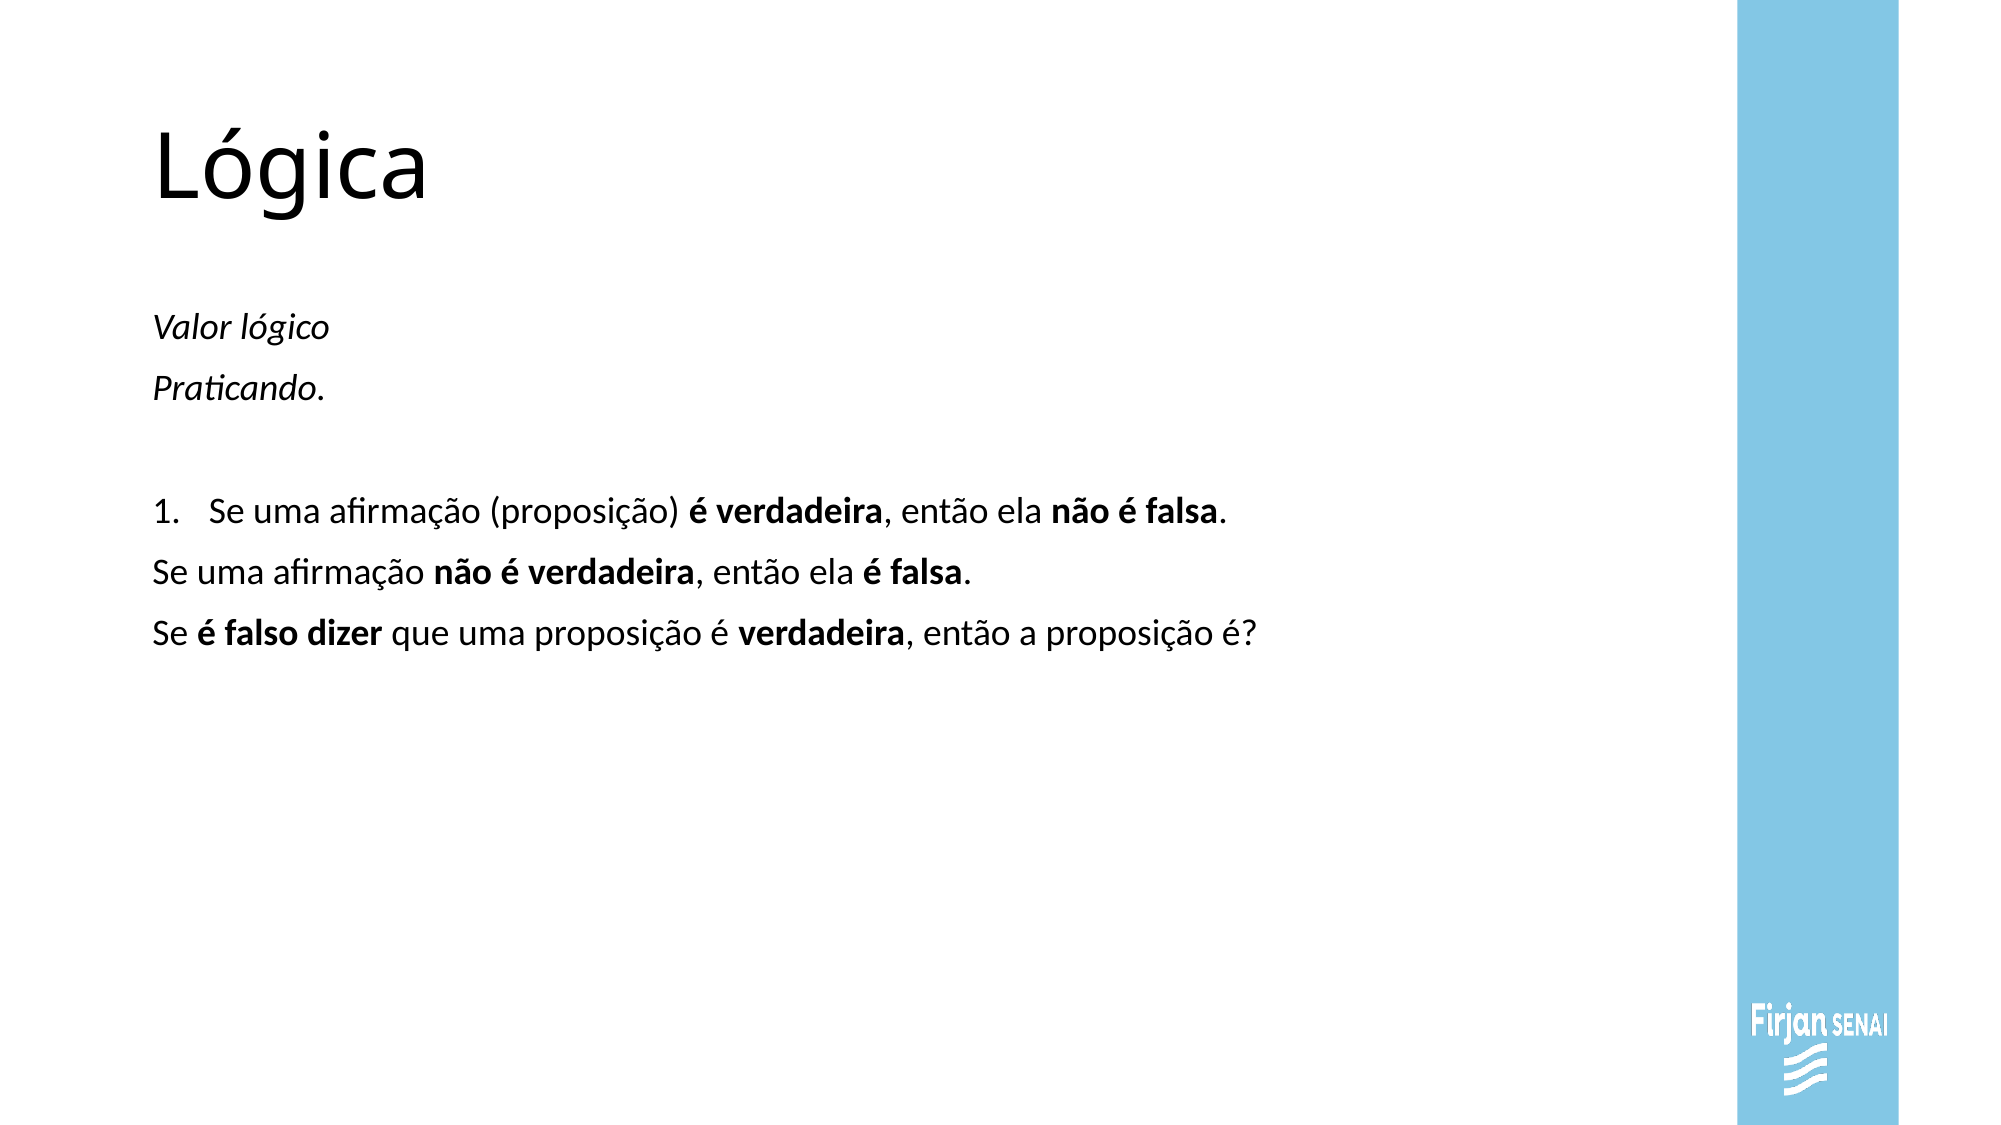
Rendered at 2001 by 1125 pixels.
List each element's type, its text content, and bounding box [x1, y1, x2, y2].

text_box [1736, 0, 1900, 1125]
picture [1747, 999, 1889, 1097]
list Valor lógico Praticando. Se uma afirmação (proposição) é verdadeira, então ela não é falsa. Se uma afirmação não é verdadeira, então ela é falsa. Se é falso dizer que uma proposição é verdadeira, então a proposição é? [137, 299, 1721, 1014]
title Lógica [137, 59, 1721, 278]
